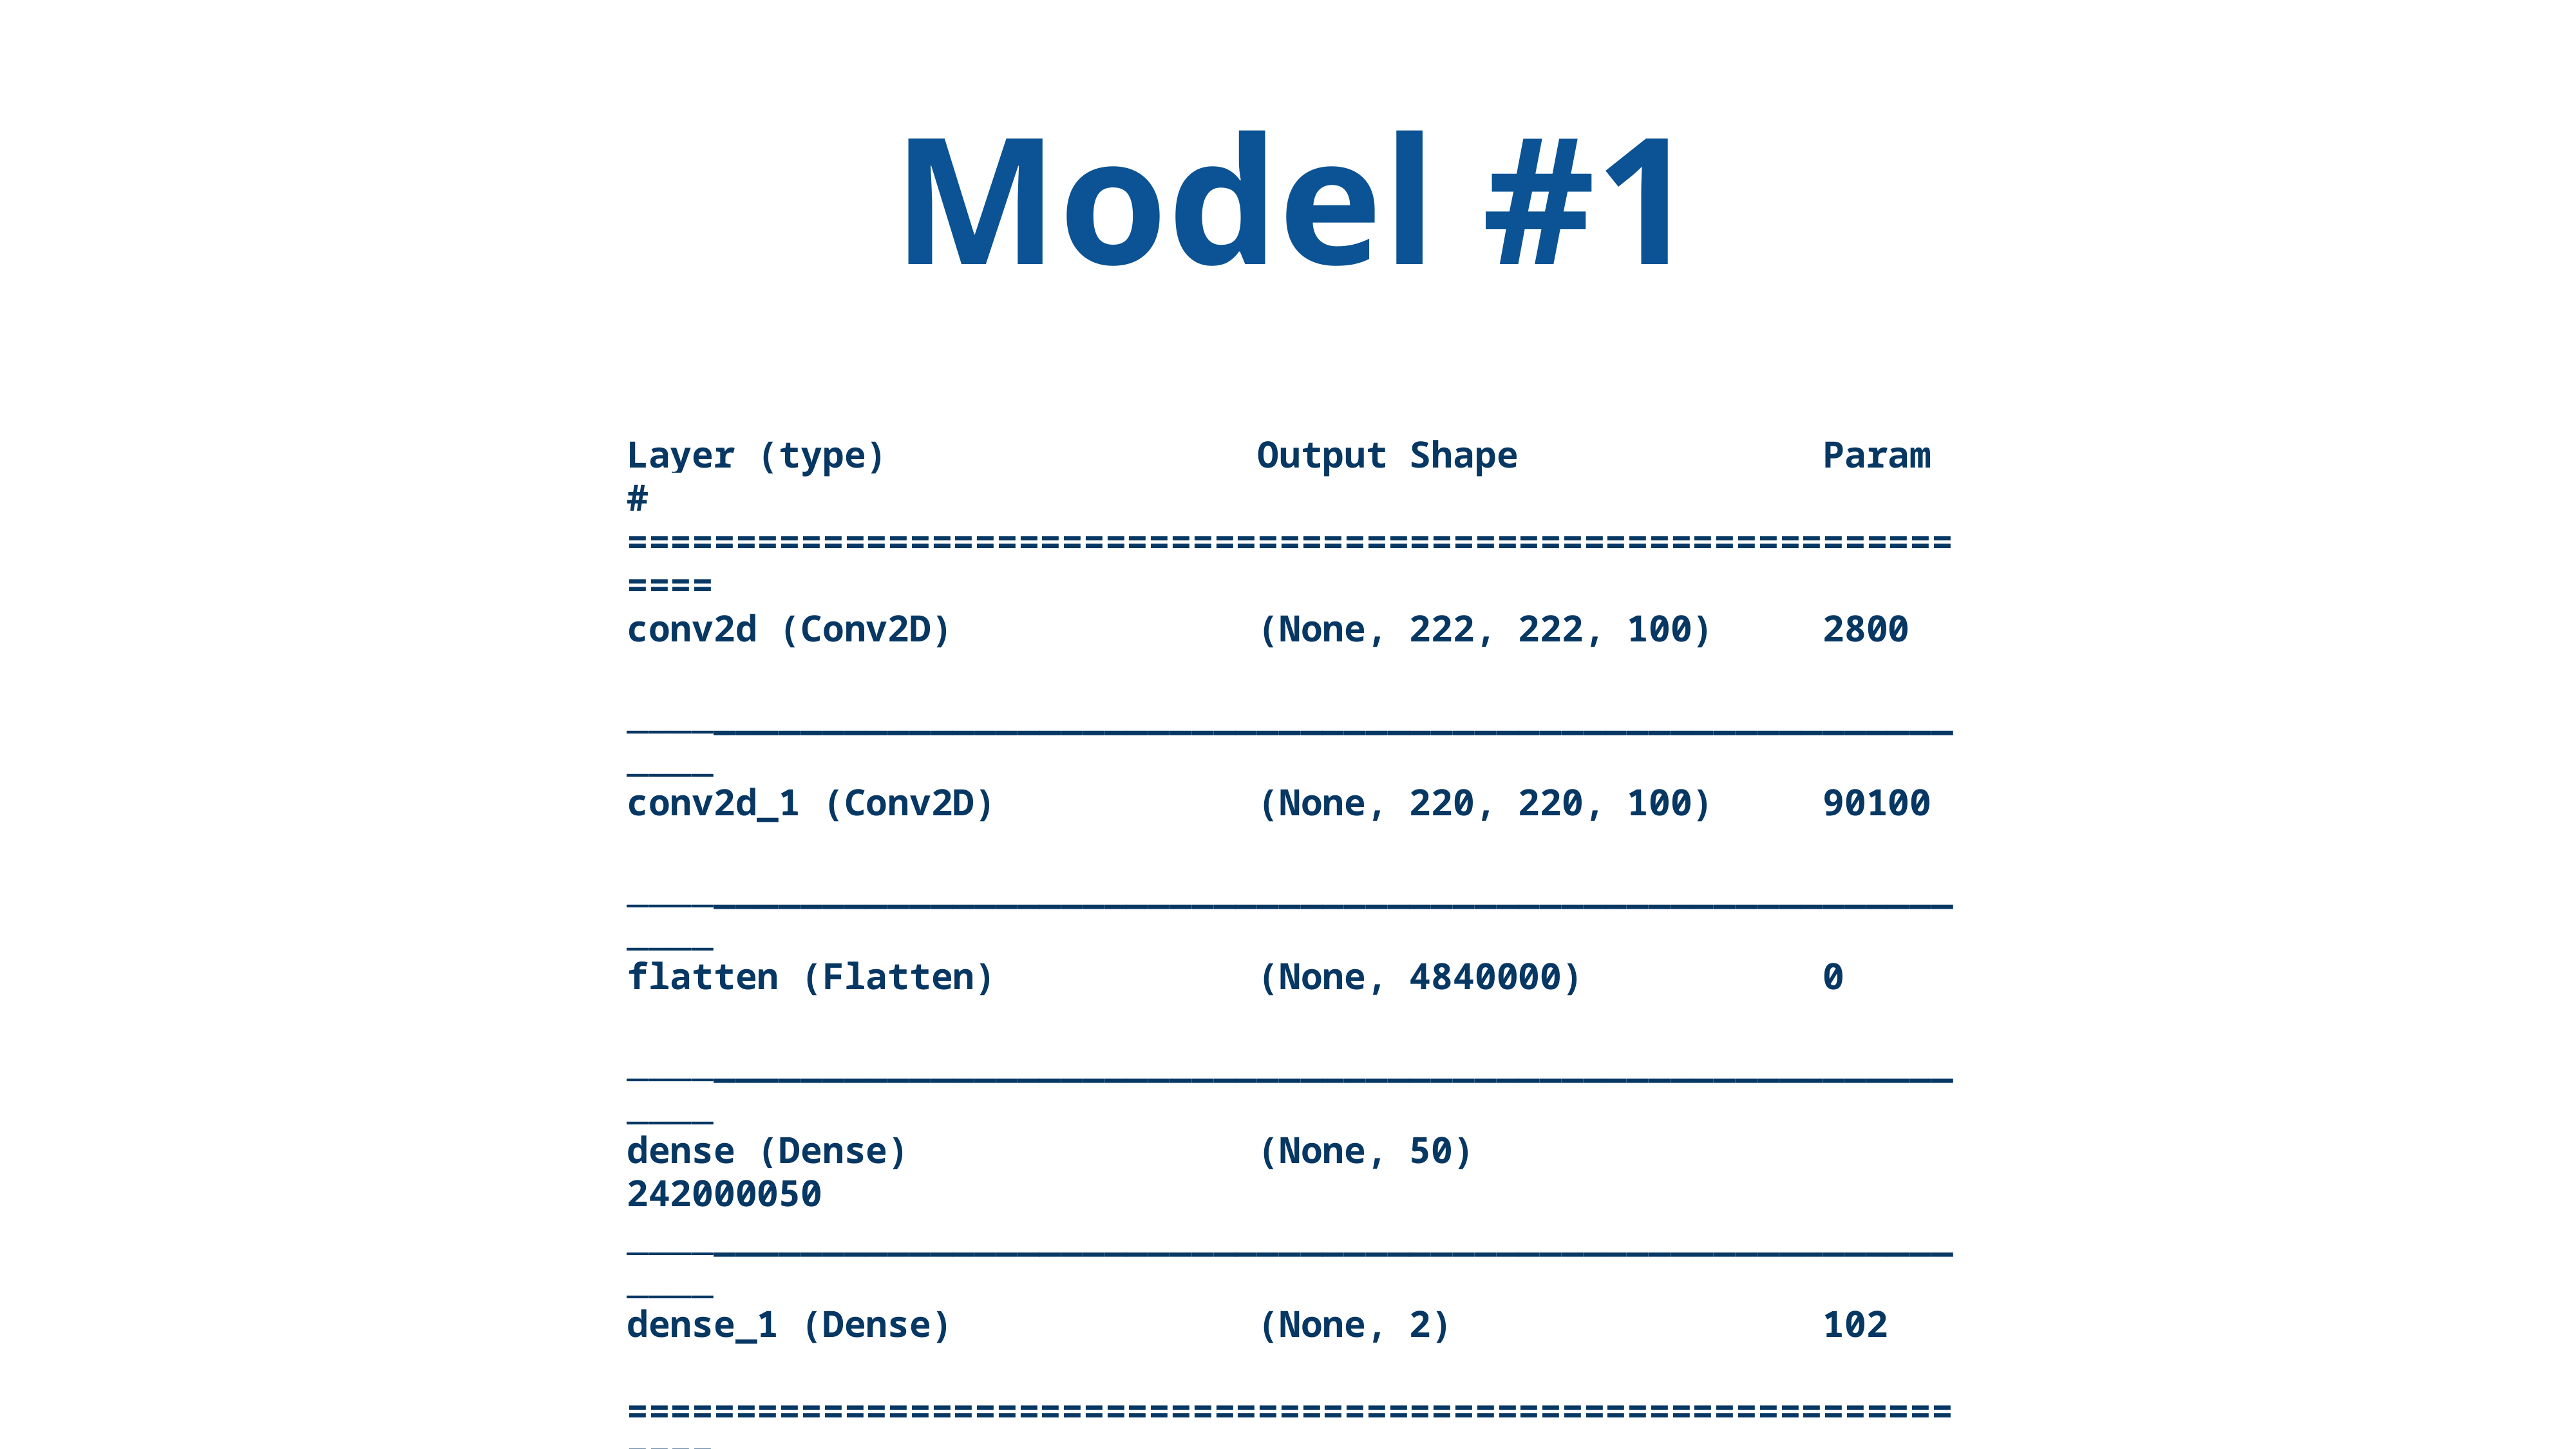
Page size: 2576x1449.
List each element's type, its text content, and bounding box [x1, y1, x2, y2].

text_box [638, 1301, 1989, 1343]
text_box Layer (type) Output Shape Param # ================================================================= conv2d (Conv2D) (None, 222, 222, 100) 2800 _________________________________________________________________ conv2d_1 (Conv2D) (None, 220, 220, 100) 90100 _________________________________________________________________ flatten (Flatten) (None, 4840000) 0 _________________________________________________________________ dense (Dense) (None, 50) 242000050 _________________________________________________________________ dense_1 (Dense) (None, 2) 102 ================================================================= Total params: 242,093,052 Trainable params: 242,093,052 Non-trainable params: 0 optimizer='adam', loss='binary_crossentropy', metrics=['acc'] [617, 422, 1982, 1449]
text_box Model #1 [405, 79, 2184, 310]
